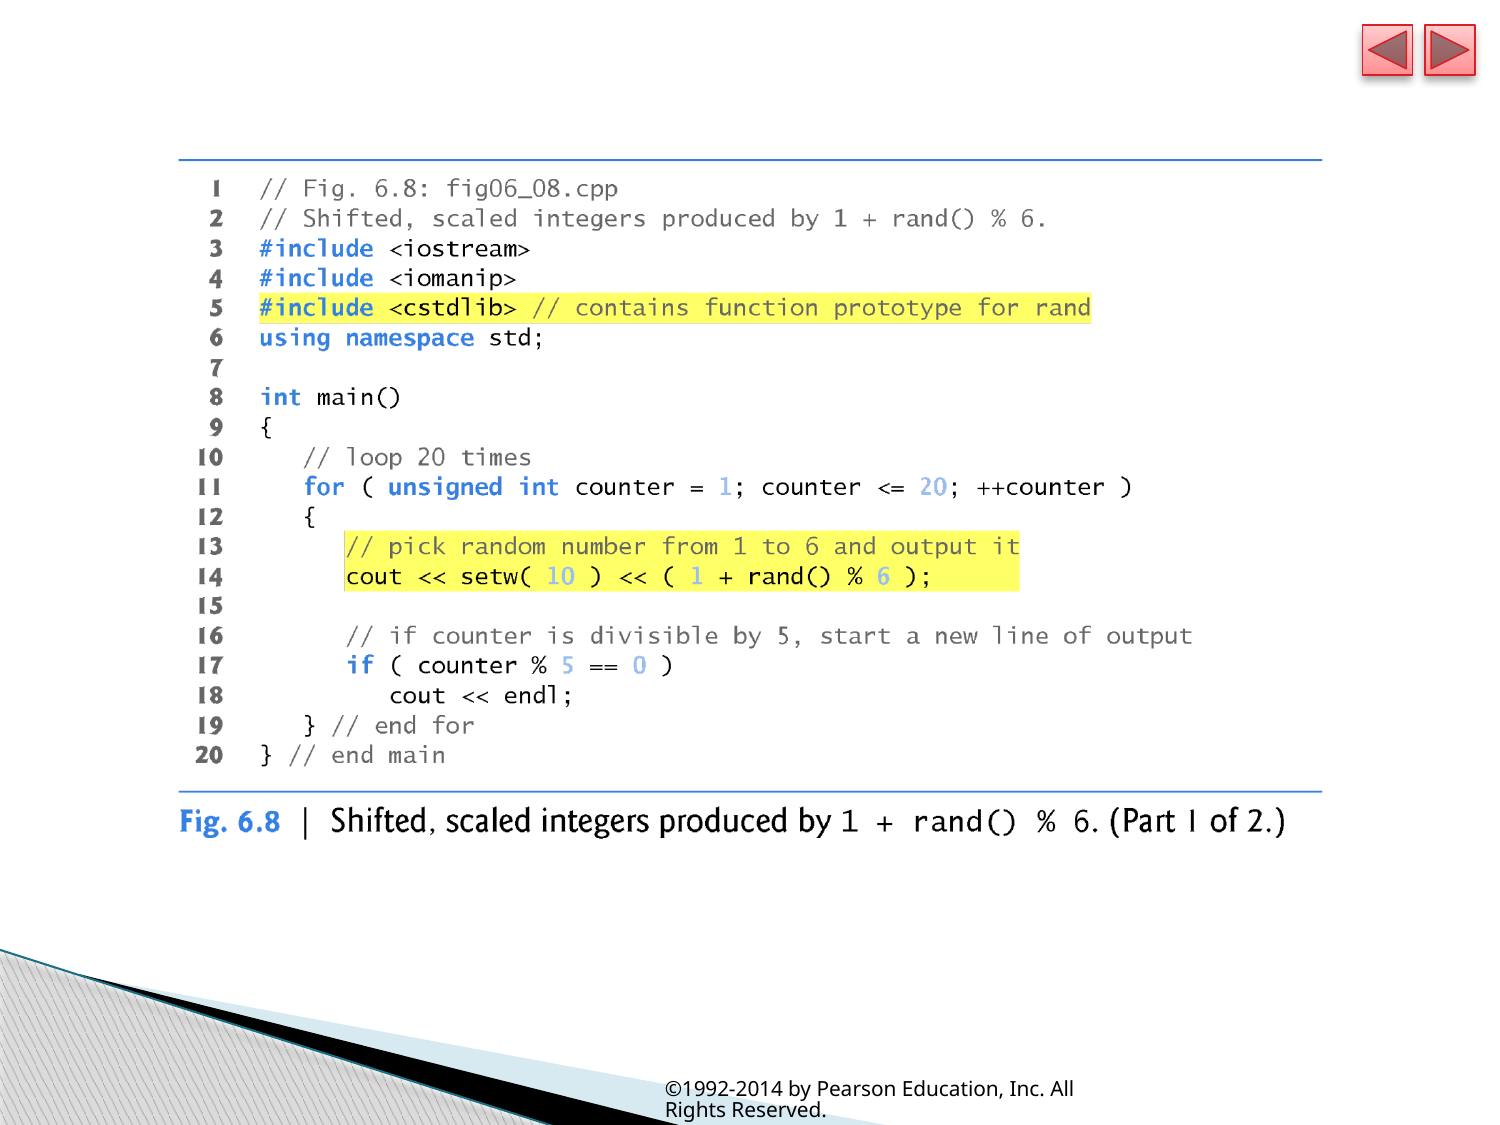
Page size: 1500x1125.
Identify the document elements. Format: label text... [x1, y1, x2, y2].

footer ©1992-2014 by Pearson Education, Inc. All Rights Reserved. [650, 1051, 1105, 1112]
picture [0, 106, 1500, 1018]
